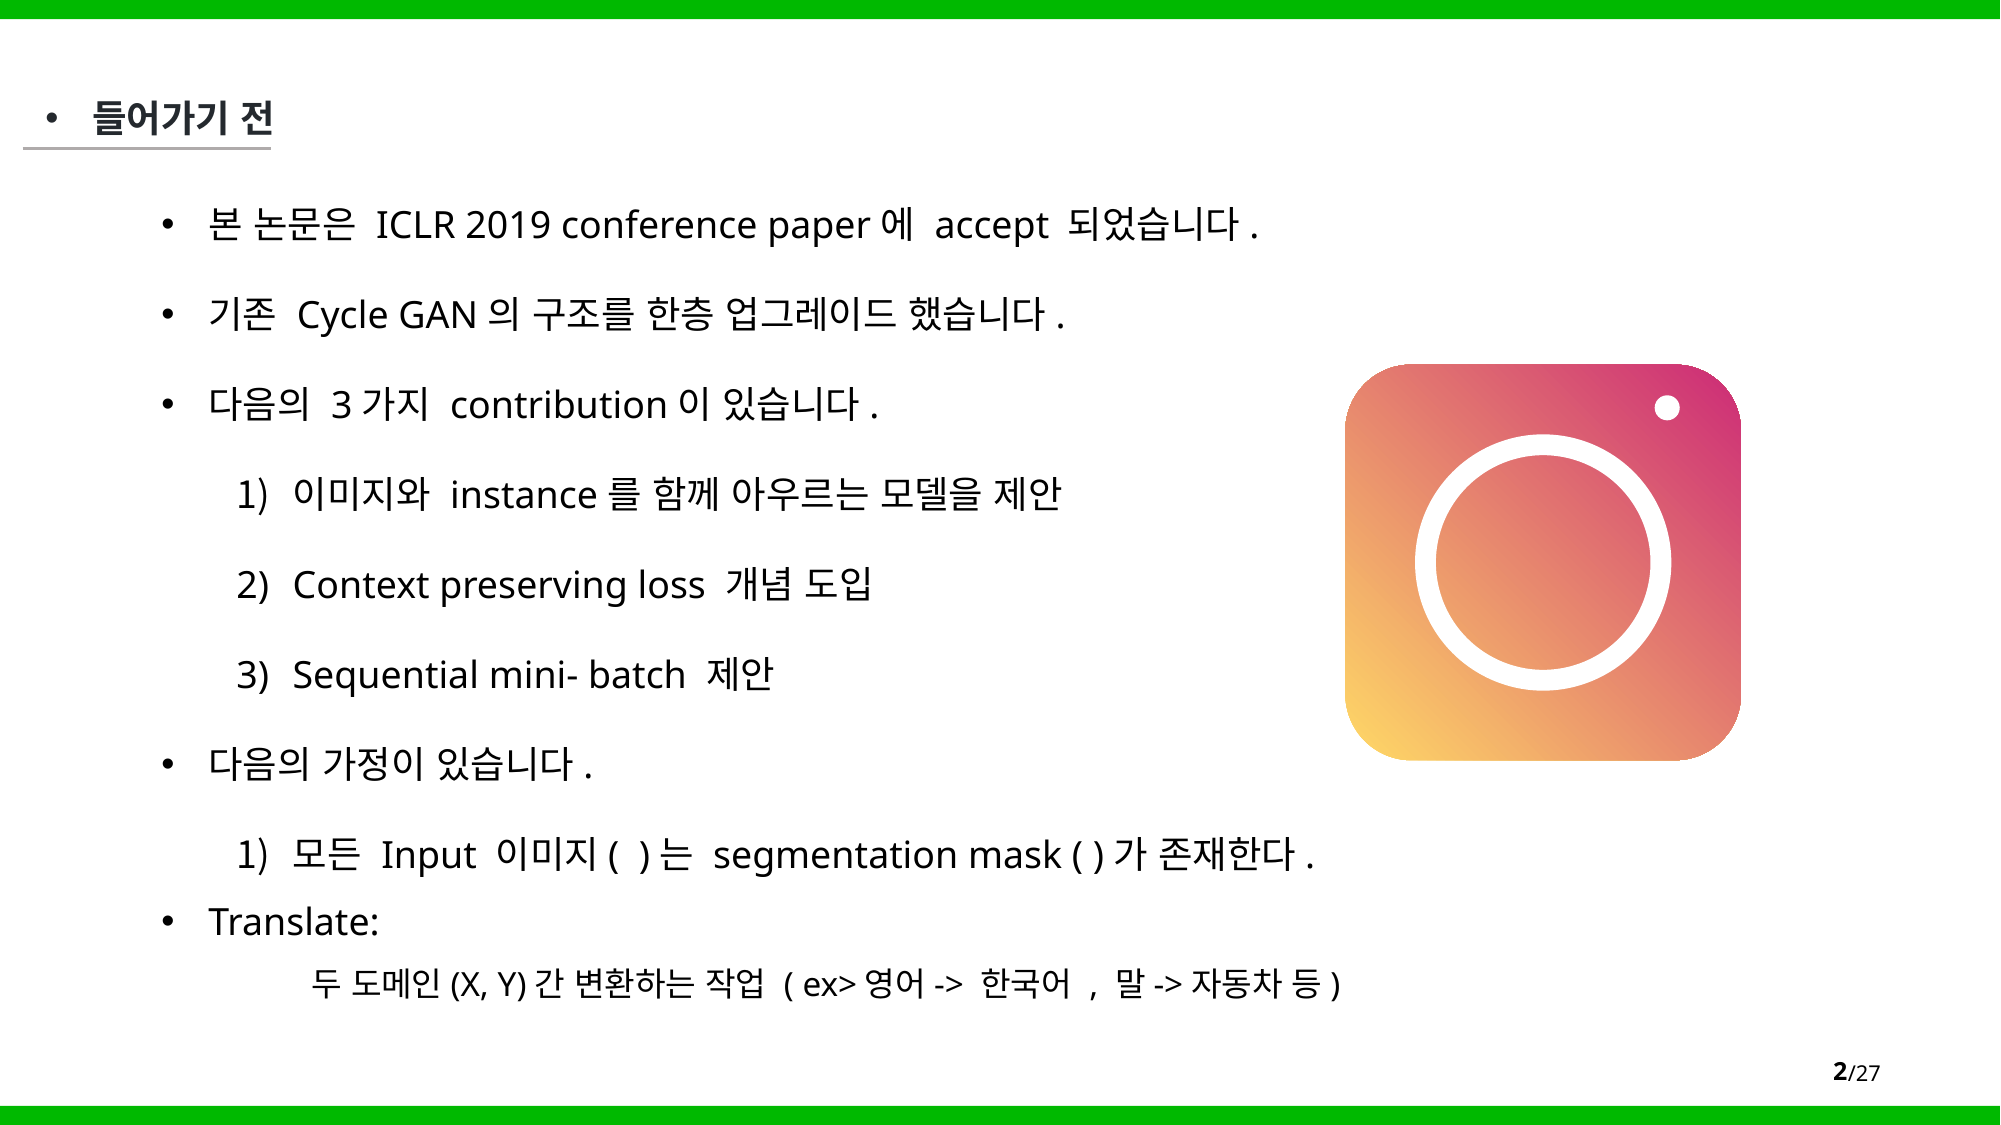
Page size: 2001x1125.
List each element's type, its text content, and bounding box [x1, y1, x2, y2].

text_box 들어가기 전 [30, 87, 291, 148]
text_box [1345, 364, 1741, 761]
